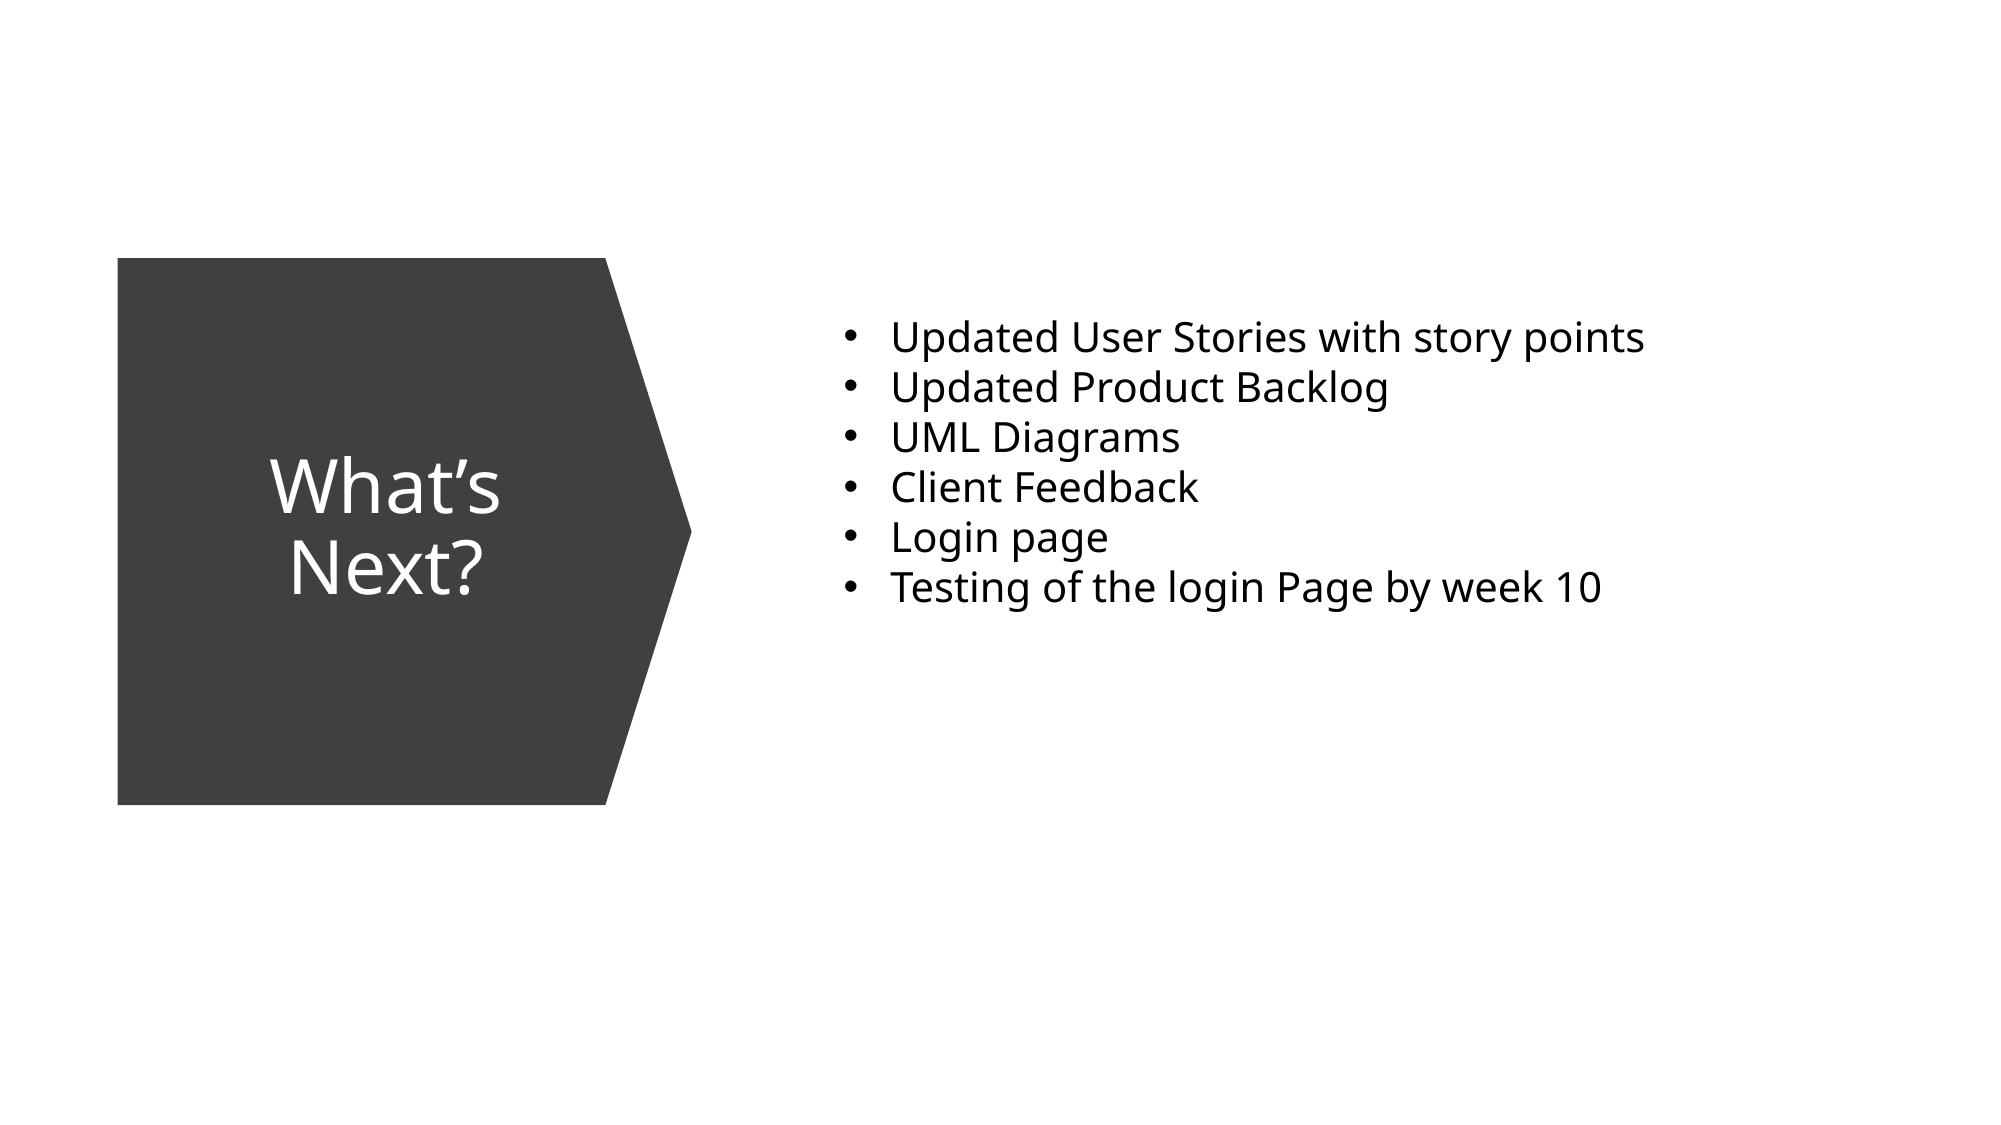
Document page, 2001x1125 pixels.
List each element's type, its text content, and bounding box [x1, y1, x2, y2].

text_box [116, 257, 693, 807]
text_box Updated User Stories with story points Updated Product Backlog UML Diagrams Client Feedback Login page Testing of the login Page by week 10 [828, 258, 1853, 663]
title What’s Next? [170, 321, 602, 739]
